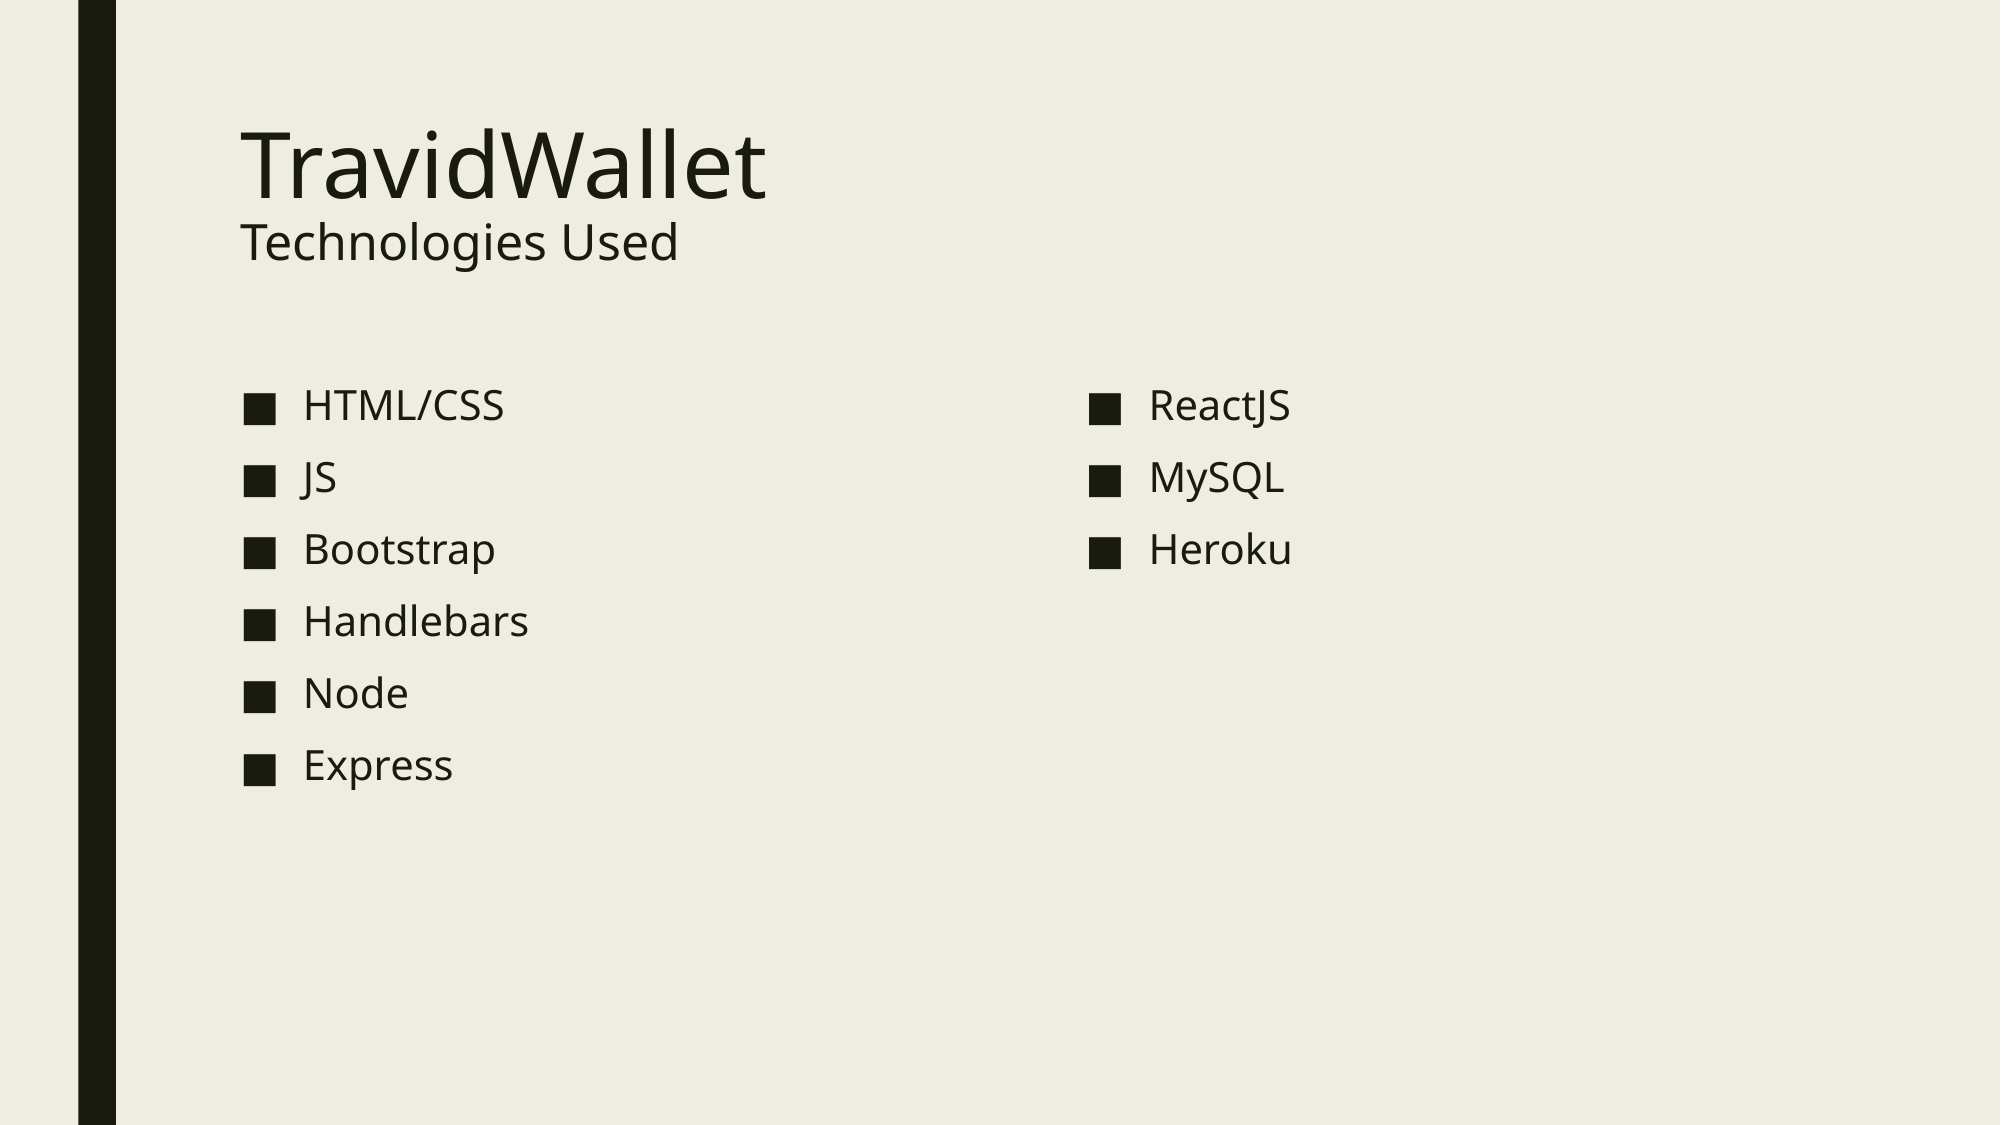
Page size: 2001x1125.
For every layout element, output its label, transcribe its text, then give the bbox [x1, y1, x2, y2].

list HTML/CSS JS Bootstrap Handlebars Node Express [225, 375, 955, 963]
title TravidWallet Technologies Used [225, 112, 1800, 357]
list ReactJS MySQL Heroku [1070, 375, 1801, 963]
